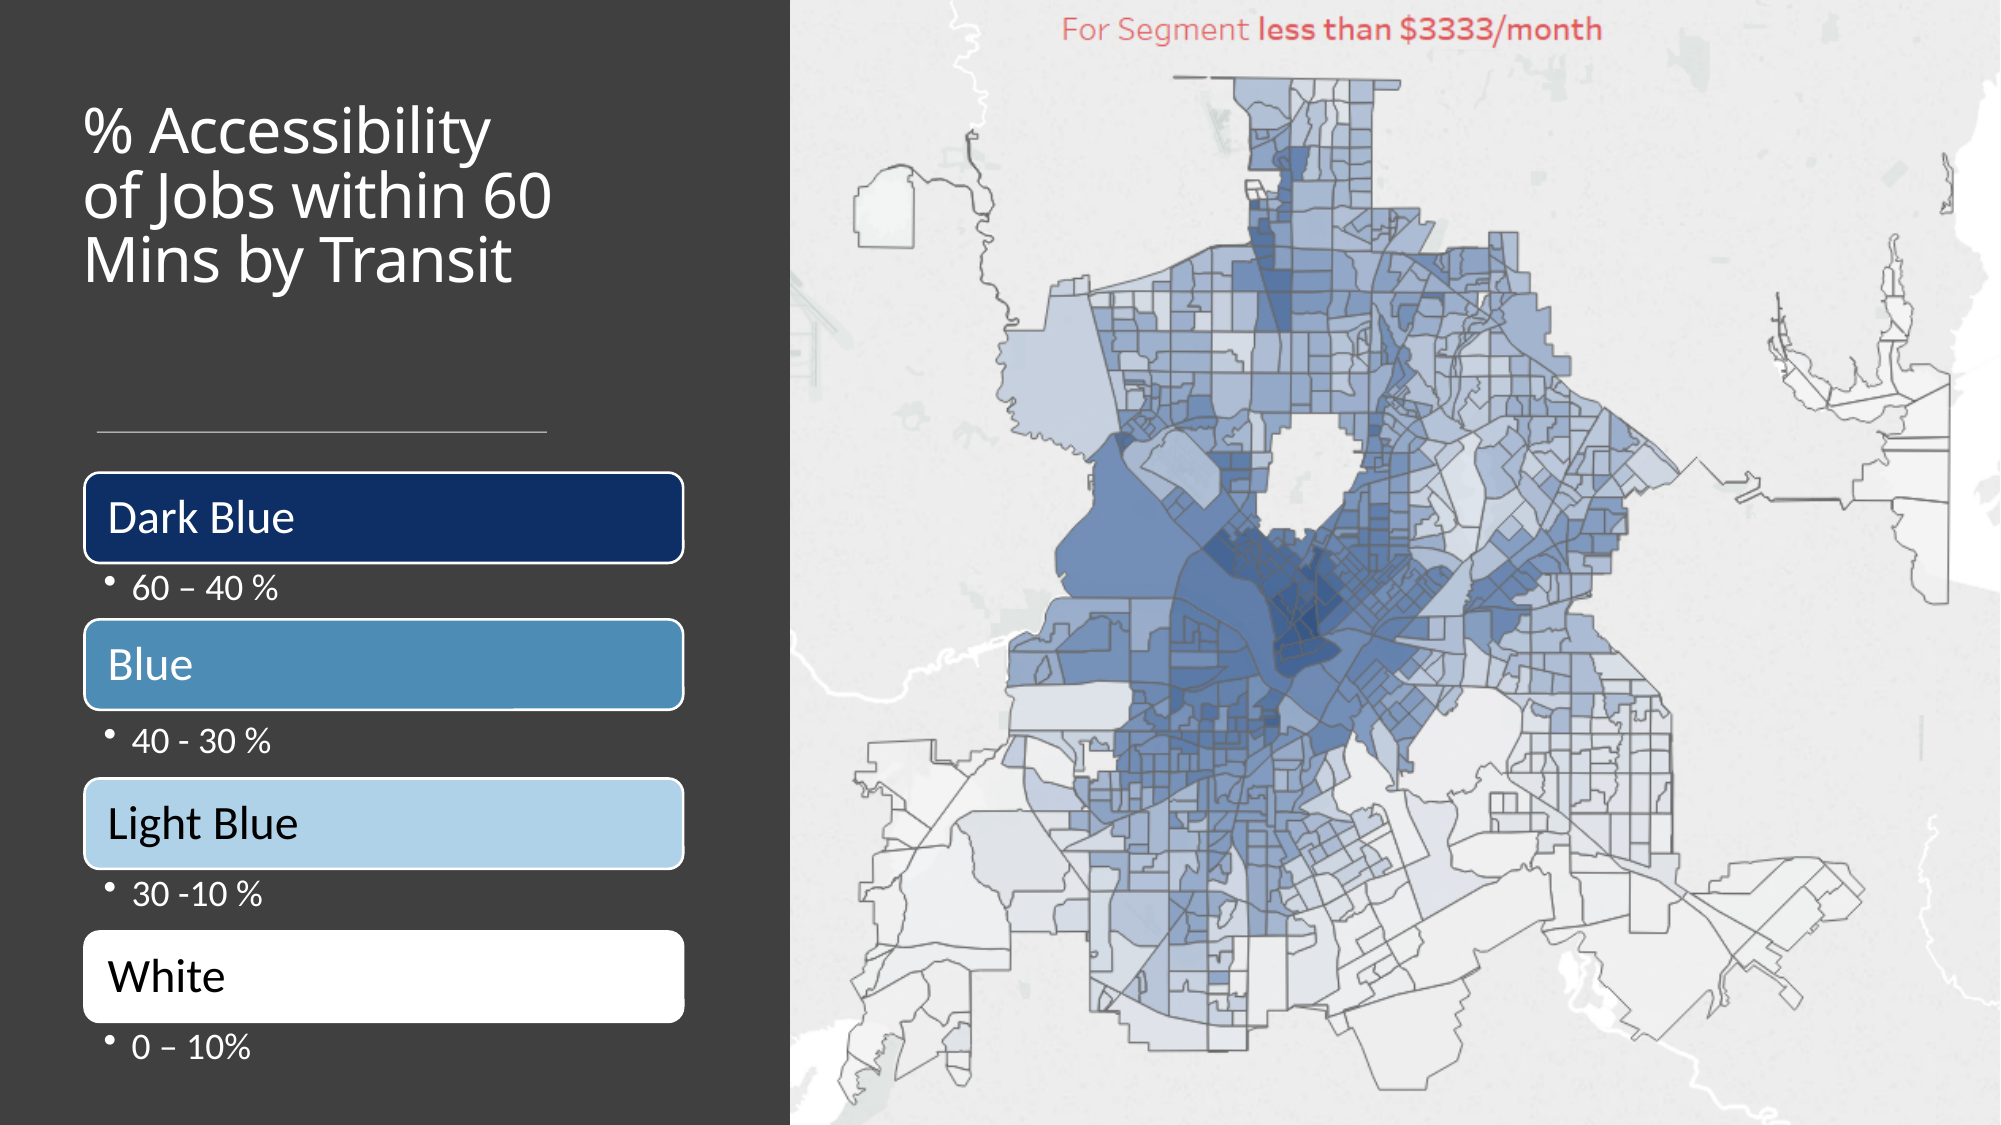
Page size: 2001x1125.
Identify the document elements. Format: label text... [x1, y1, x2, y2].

picture [789, 0, 2000, 1125]
title % Accessibility of Jobs within 60 Mins by Transit [67, 38, 577, 303]
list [83, 469, 684, 1088]
text_box [0, 0, 788, 1125]
